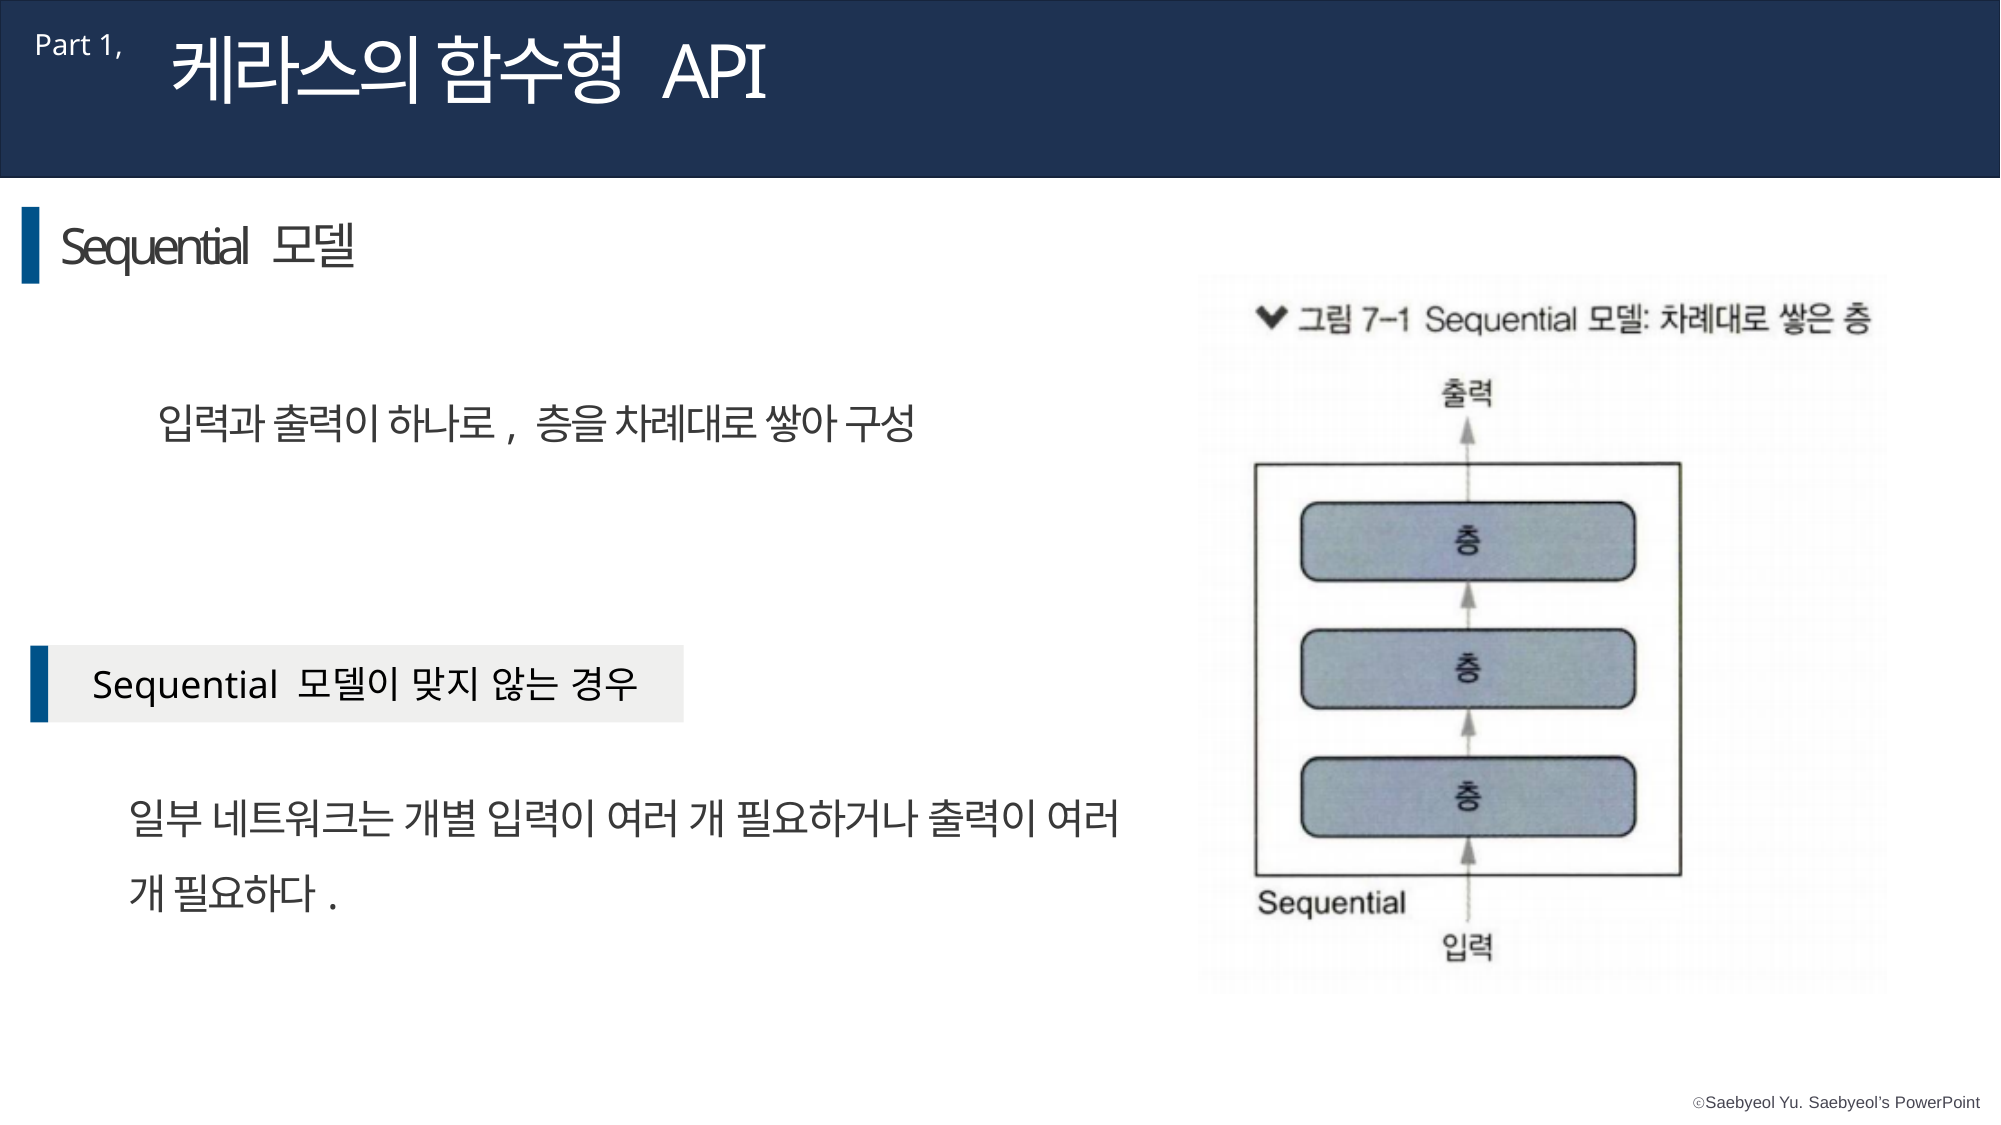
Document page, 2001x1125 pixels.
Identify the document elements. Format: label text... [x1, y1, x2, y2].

text_box 일부 네트워크는 개별 입력이 여러 개 필요하거나 출력이 여러 개 필요하다. [113, 760, 1133, 926]
text_box [0, 0, 2000, 178]
text_box Sequential 모델 [45, 207, 372, 283]
text_box Sequential 모델이 맞지 않는 경우 [47, 644, 685, 724]
text_box Part 1, [19, 19, 146, 69]
text_box 케라스의 함수형 API [154, 16, 784, 122]
text_box [21, 206, 40, 285]
picture [1198, 274, 1887, 994]
text_box 입력과 출력이 하나로, 층을 차례대로 쌓아 구성 [142, 340, 1162, 456]
text_box [29, 645, 49, 723]
